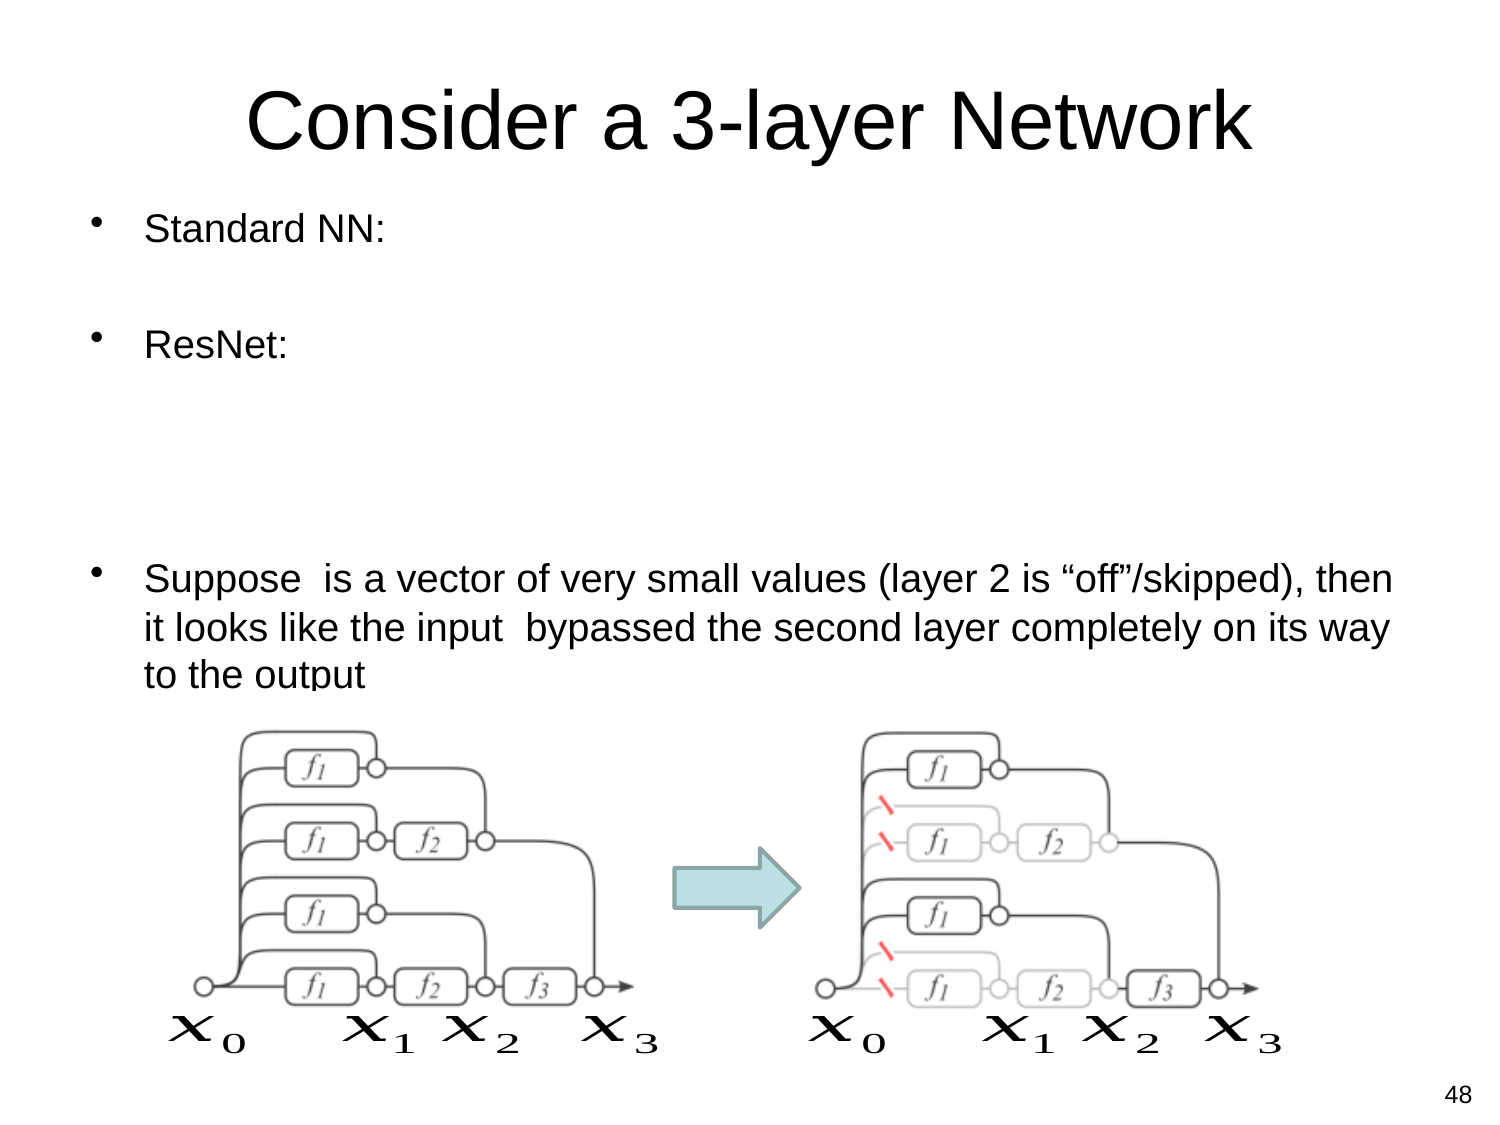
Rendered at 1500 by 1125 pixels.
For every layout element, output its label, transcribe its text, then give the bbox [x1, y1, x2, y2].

title Consider a 3-layer Network [74, 44, 1426, 188]
picture [773, 696, 1282, 1022]
picture [167, 691, 652, 1027]
slide_number 48 [1137, 1070, 1488, 1112]
text_box [672, 846, 768, 930]
